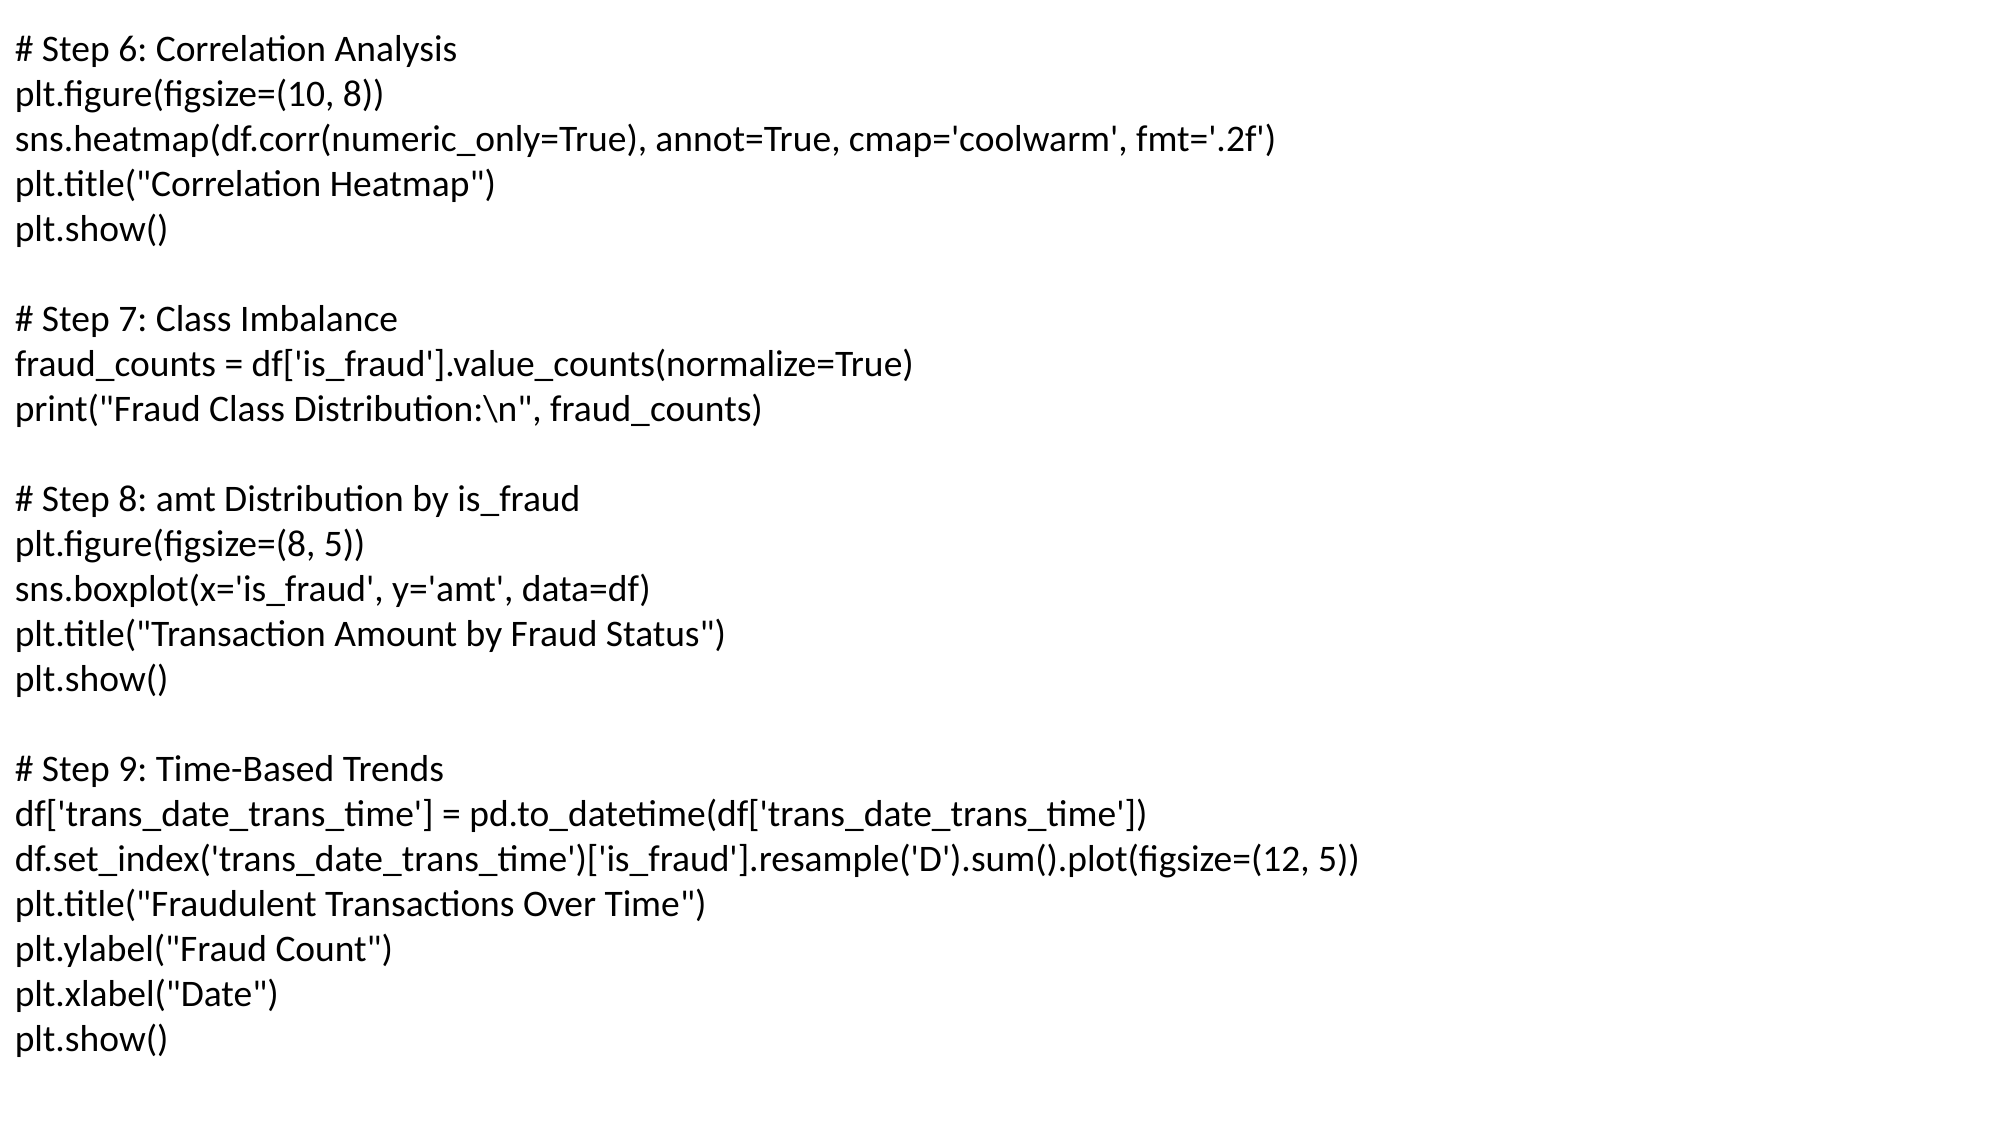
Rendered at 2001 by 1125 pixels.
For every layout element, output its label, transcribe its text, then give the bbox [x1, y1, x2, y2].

text_box # Step 6: Correlation Analysis plt.figure(figsize=(10, 8)) sns.heatmap(df.corr(numeric_only=True), annot=True, cmap='coolwarm', fmt='.2f') plt.title("Correlation Heatmap") plt.show() # Step 7: Class Imbalance fraud_counts = df['is_fraud'].value_counts(normalize=True) print("Fraud Class Distribution:\n", fraud_counts) # Step 8: amt Distribution by is_fraud plt.figure(figsize=(8, 5)) sns.boxplot(x='is_fraud', y='amt', data=df) plt.title("Transaction Amount by Fraud Status") plt.show() # Step 9: Time-Based Trends df['trans_date_trans_time'] = pd.to_datetime(df['trans_date_trans_time']) df.set_index('trans_date_trans_time')['is_fraud'].resample('D').sum().plot(figsize=(12, 5)) plt.title("Fraudulent Transactions Over Time") plt.ylabel("Fraud Count") plt.xlabel("Date") plt.show() [0, 16, 2000, 1125]
